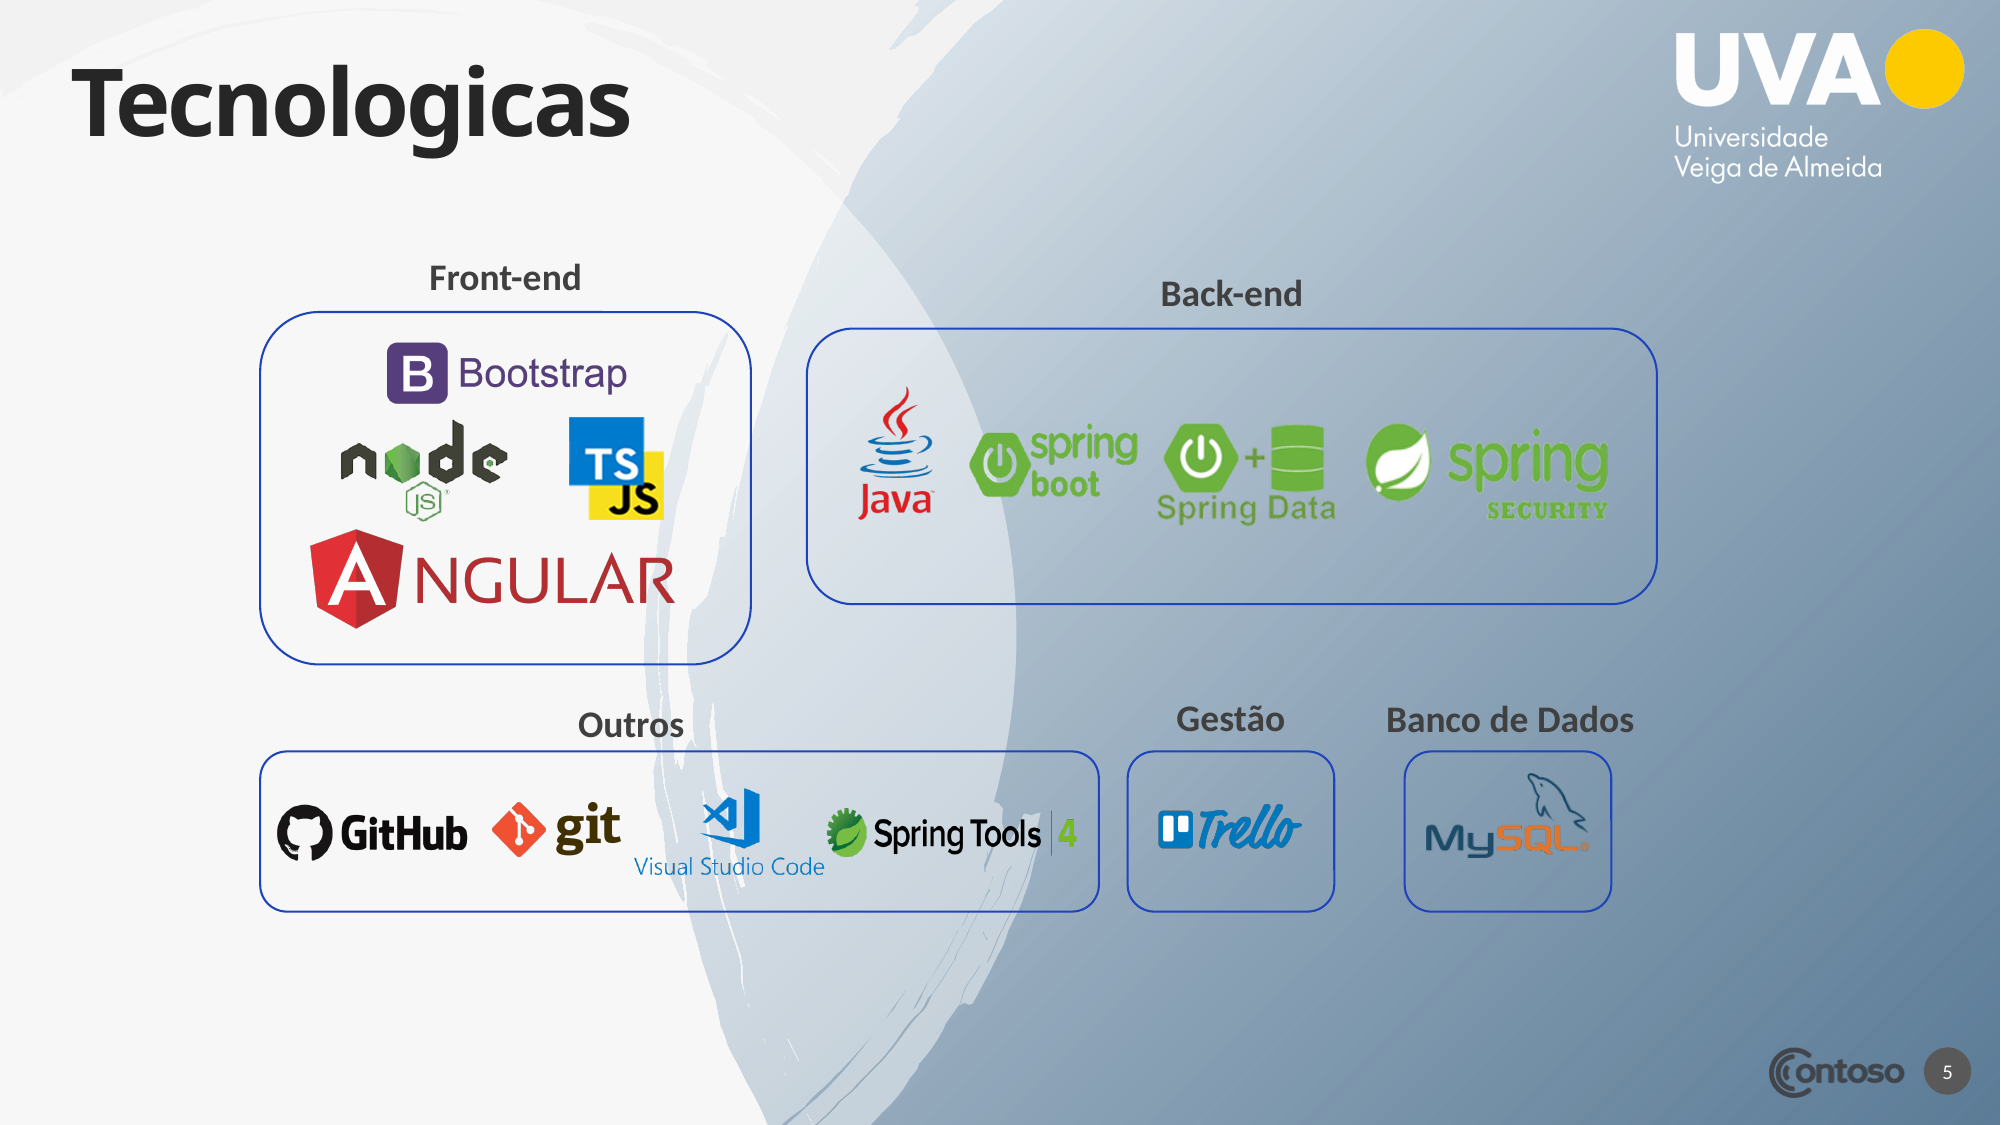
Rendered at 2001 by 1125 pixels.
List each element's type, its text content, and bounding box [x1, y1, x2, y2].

text_box Outros [260, 692, 1003, 788]
picture [340, 312, 673, 522]
picture [1426, 773, 1589, 858]
title Tecnologicas [70, 70, 1662, 142]
picture [1662, 14, 1974, 198]
slide_number 5 [1923, 1047, 1972, 1095]
picture [246, 784, 621, 881]
text_box Gestão [1127, 686, 1335, 769]
picture [1157, 423, 1336, 526]
text_box [805, 357, 1658, 606]
picture [1150, 804, 1302, 856]
text_box Banco de Dados [1370, 687, 1663, 783]
text_box Back-end [806, 261, 1657, 357]
text_box [826, 750, 1100, 913]
picture [304, 527, 681, 630]
picture [812, 374, 1140, 532]
text_box [259, 341, 752, 666]
text_box [1126, 750, 1336, 913]
picture [633, 735, 1077, 929]
picture [1366, 423, 1608, 520]
text_box [1403, 783, 1613, 913]
text_box Front-end [260, 245, 751, 341]
text_box [259, 788, 633, 913]
